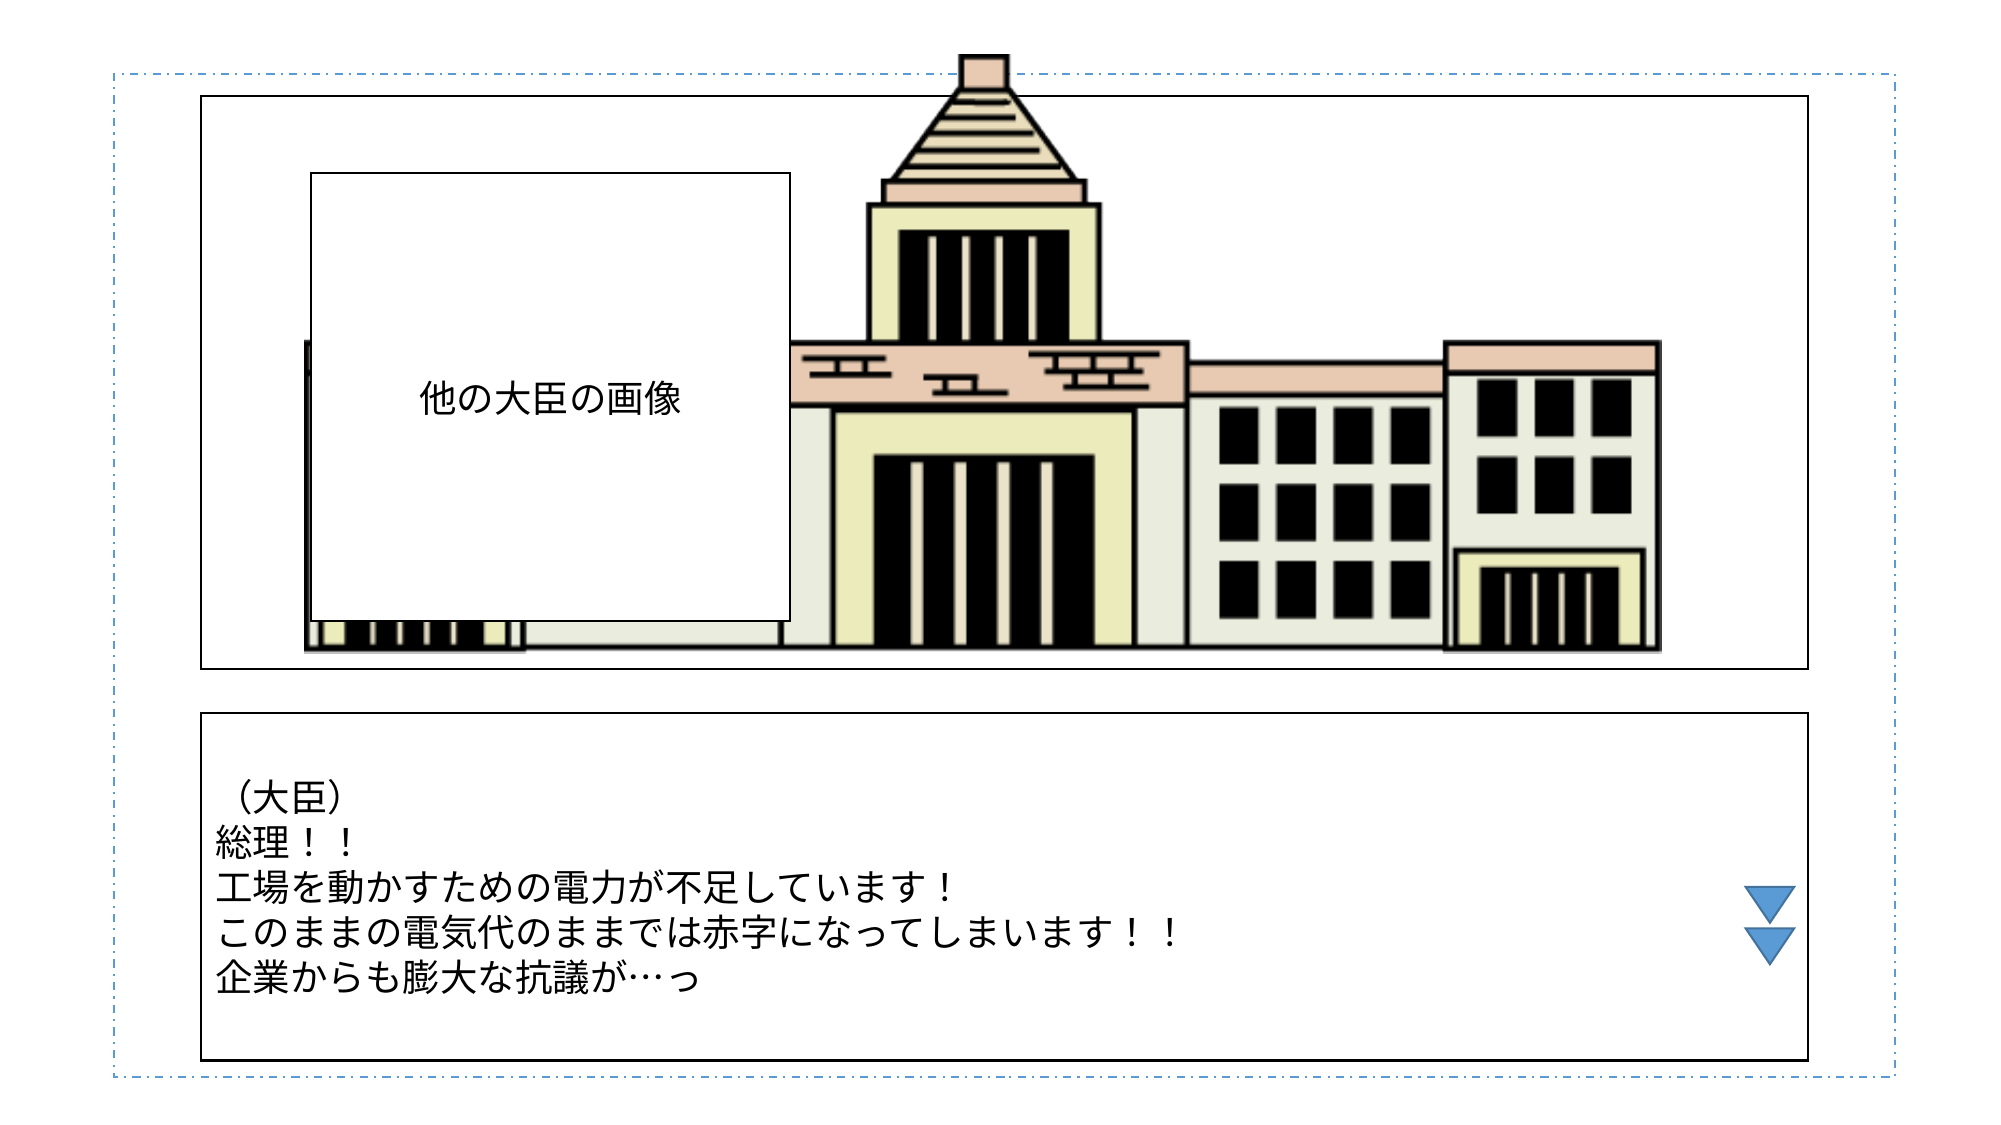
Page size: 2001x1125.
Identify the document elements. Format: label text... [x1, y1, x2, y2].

text_box 背景（国会or会議室） 使いまわしでも可 [200, 95, 1809, 670]
picture [304, 54, 1663, 654]
text_box [1743, 927, 1797, 967]
text_box （大臣） 総理！！ 工場を動かすための電力が不足しています！ このままの電気代のままでは赤字になってしまいます！！ 企業からも膨大な抗議が…っ [200, 712, 1809, 1062]
text_box [1743, 885, 1797, 925]
text_box [113, 73, 1896, 1078]
